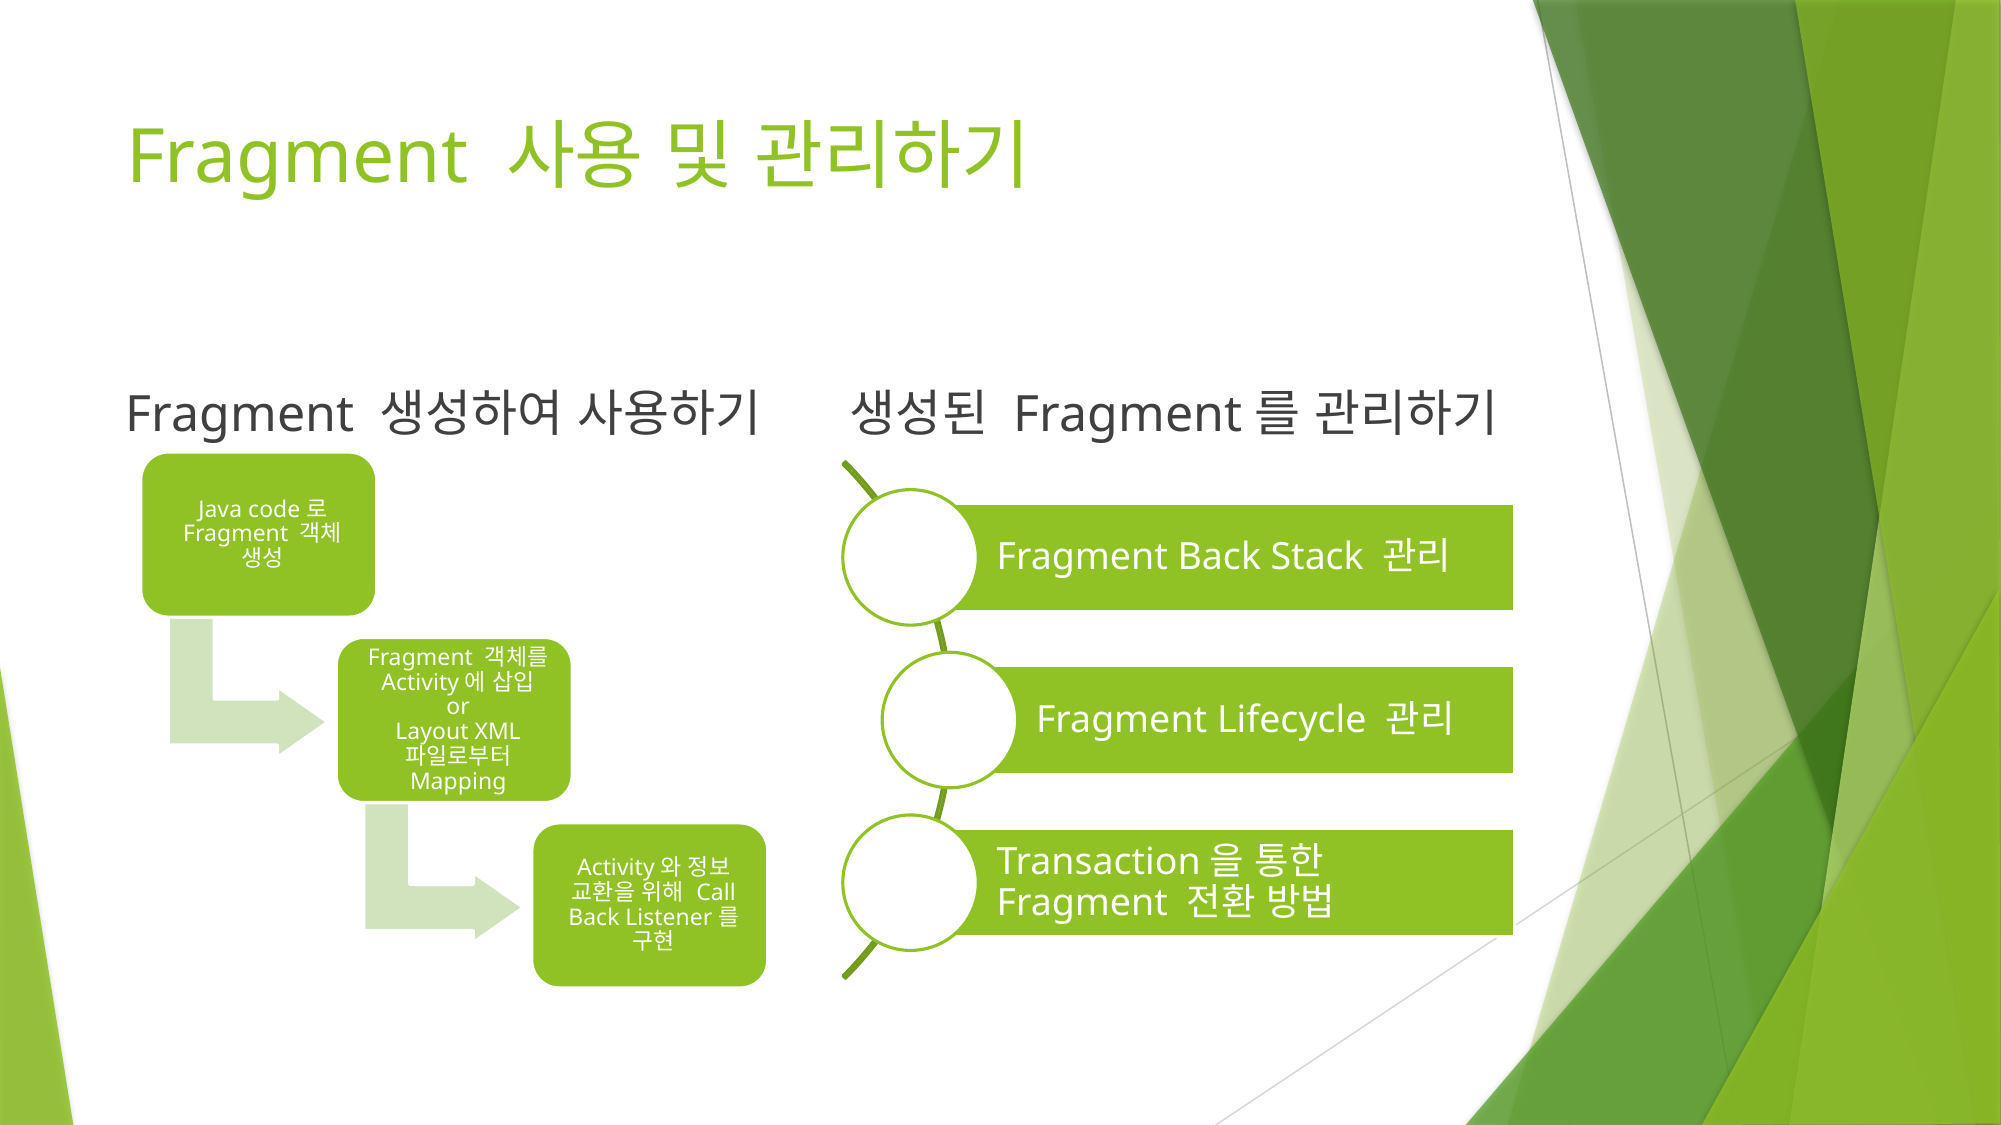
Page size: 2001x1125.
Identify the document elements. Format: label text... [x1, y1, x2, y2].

list Fragment 생성하여 사용하기 [110, 354, 798, 448]
title Fragment 사용 및 관리하기 [111, 99, 1522, 317]
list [834, 448, 1523, 992]
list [110, 448, 799, 992]
list 생성된 Fragment를 관리하기 [834, 354, 1522, 448]
